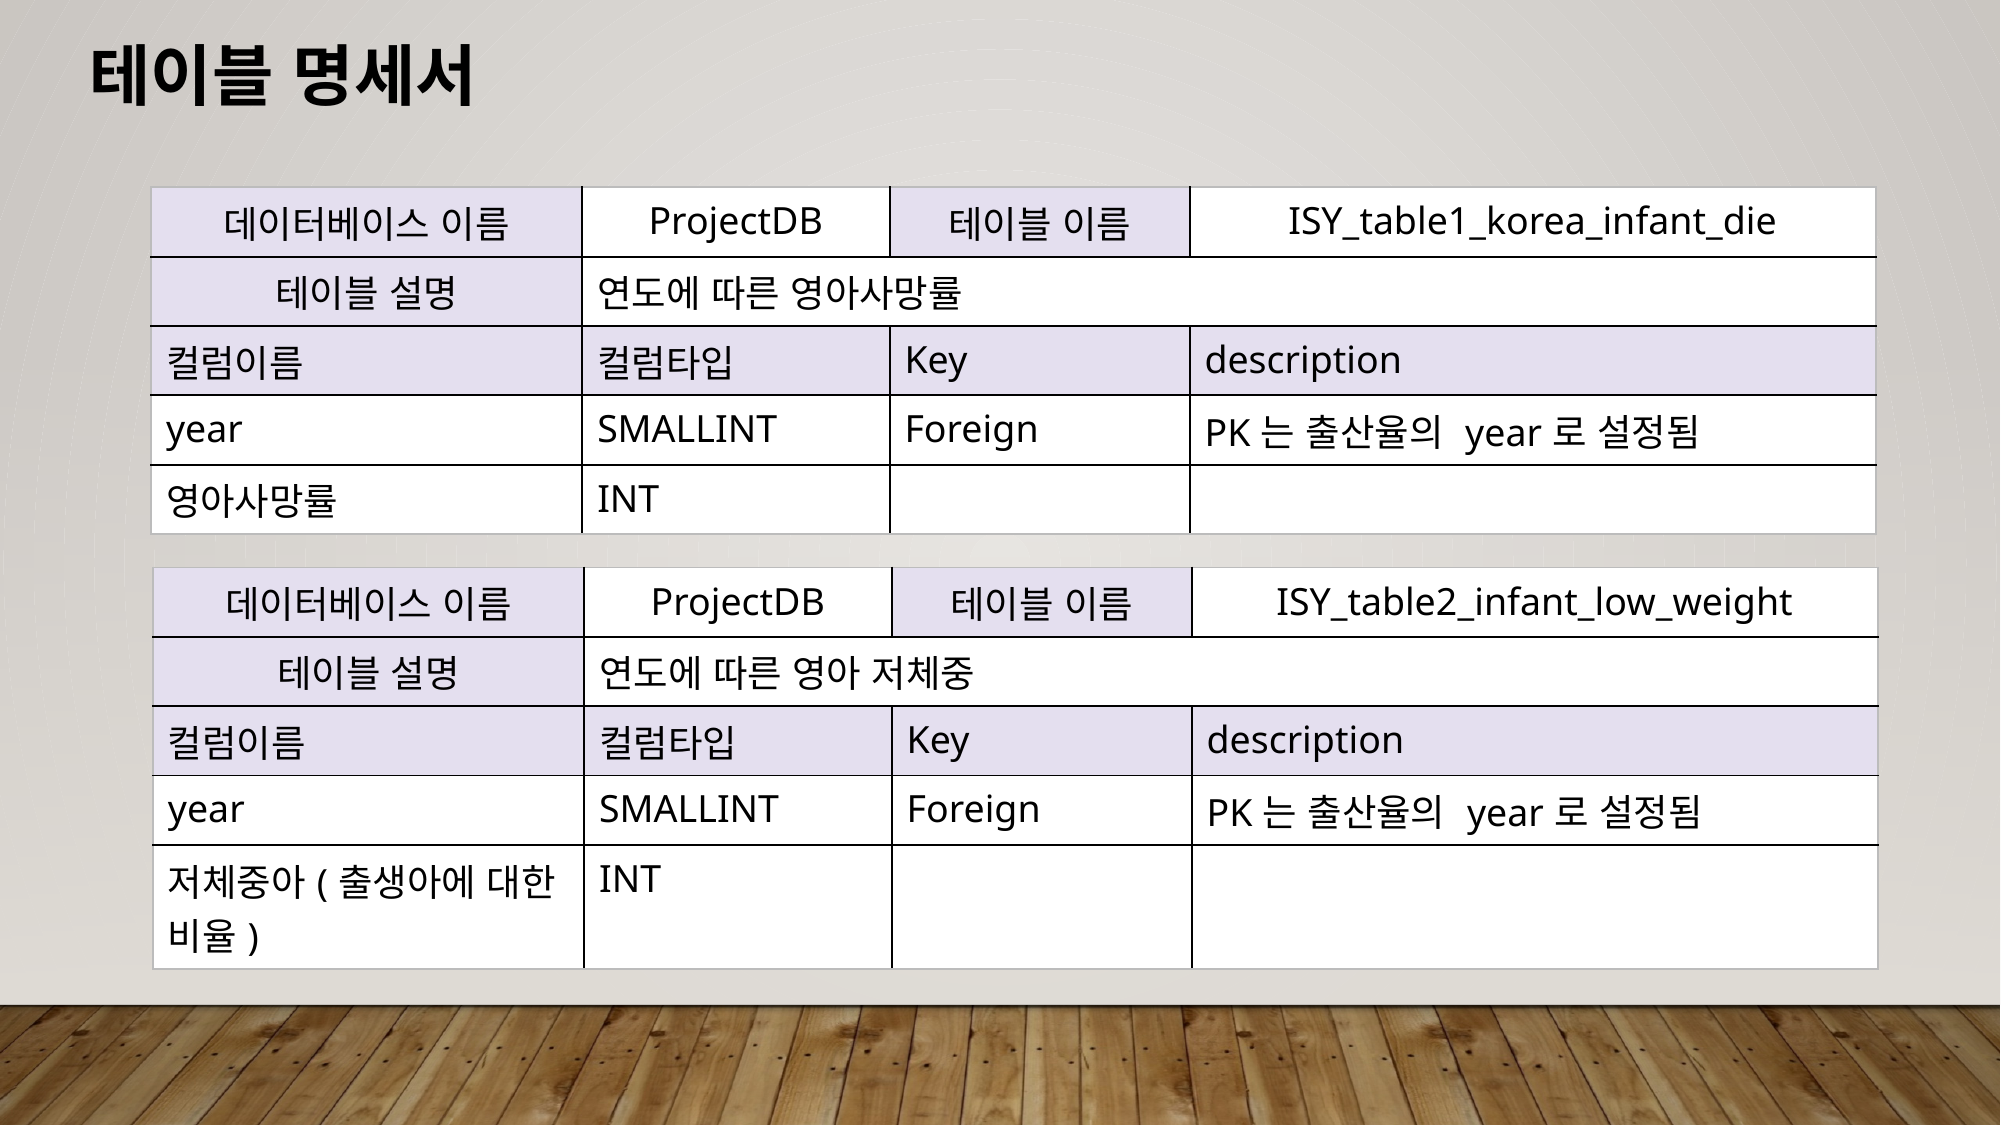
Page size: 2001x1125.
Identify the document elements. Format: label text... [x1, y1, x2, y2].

table_cell 컬럼타입 [585, 707, 891, 775]
table_cell 연도에 따른 영아사망률 [583, 258, 1875, 325]
table_cell year [154, 776, 583, 844]
table_cell description [1191, 327, 1875, 394]
table_header ISY_table2_infant_low_weight [1193, 568, 1877, 636]
picture [0, 1005, 2000, 1125]
table_cell 연도에 따른 영아 저체중 [585, 638, 1877, 705]
table_cell 컬럼이름 [152, 327, 581, 394]
table_cell Foreign [893, 776, 1191, 844]
table_cell 컬럼타입 [583, 327, 889, 394]
table_header 데이터베이스 이름 [152, 188, 581, 256]
table_cell 테이블 설명 [152, 258, 581, 325]
table_cell INT [583, 466, 889, 533]
table_cell SMALLINT [583, 396, 889, 464]
table_cell SMALLINT [585, 776, 891, 844]
title 테이블 명세서 [74, 35, 597, 144]
table_cell PK는 출산율의 year로 설정됨 [1193, 776, 1877, 844]
table_header ProjectDB [583, 188, 889, 256]
table_header ISY_table1_korea_infant_die [1191, 188, 1875, 256]
table_cell 테이블 설명 [154, 638, 583, 705]
table_cell 저체중아(출생아에 대한 비율) [154, 846, 583, 968]
table_cell 영아사망률 [152, 466, 581, 533]
table_cell INT [585, 846, 891, 968]
table_header 테이블 이름 [893, 568, 1191, 636]
table_header ProjectDB [585, 568, 891, 636]
table_cell [891, 466, 1189, 533]
table_cell 컬럼이름 [154, 707, 583, 775]
table_header 데이터베이스 이름 [154, 568, 583, 636]
table_cell Key [891, 327, 1189, 394]
table_cell [1191, 466, 1875, 533]
table_cell [893, 846, 1191, 968]
table_header 테이블 이름 [891, 188, 1189, 256]
table_cell year [152, 396, 581, 464]
table_cell Foreign [891, 396, 1189, 464]
table_cell description [1193, 707, 1877, 775]
table_cell [1193, 846, 1877, 968]
table_cell PK는 출산율의 year로 설정됨 [1191, 396, 1875, 464]
table_cell Key [893, 707, 1191, 775]
